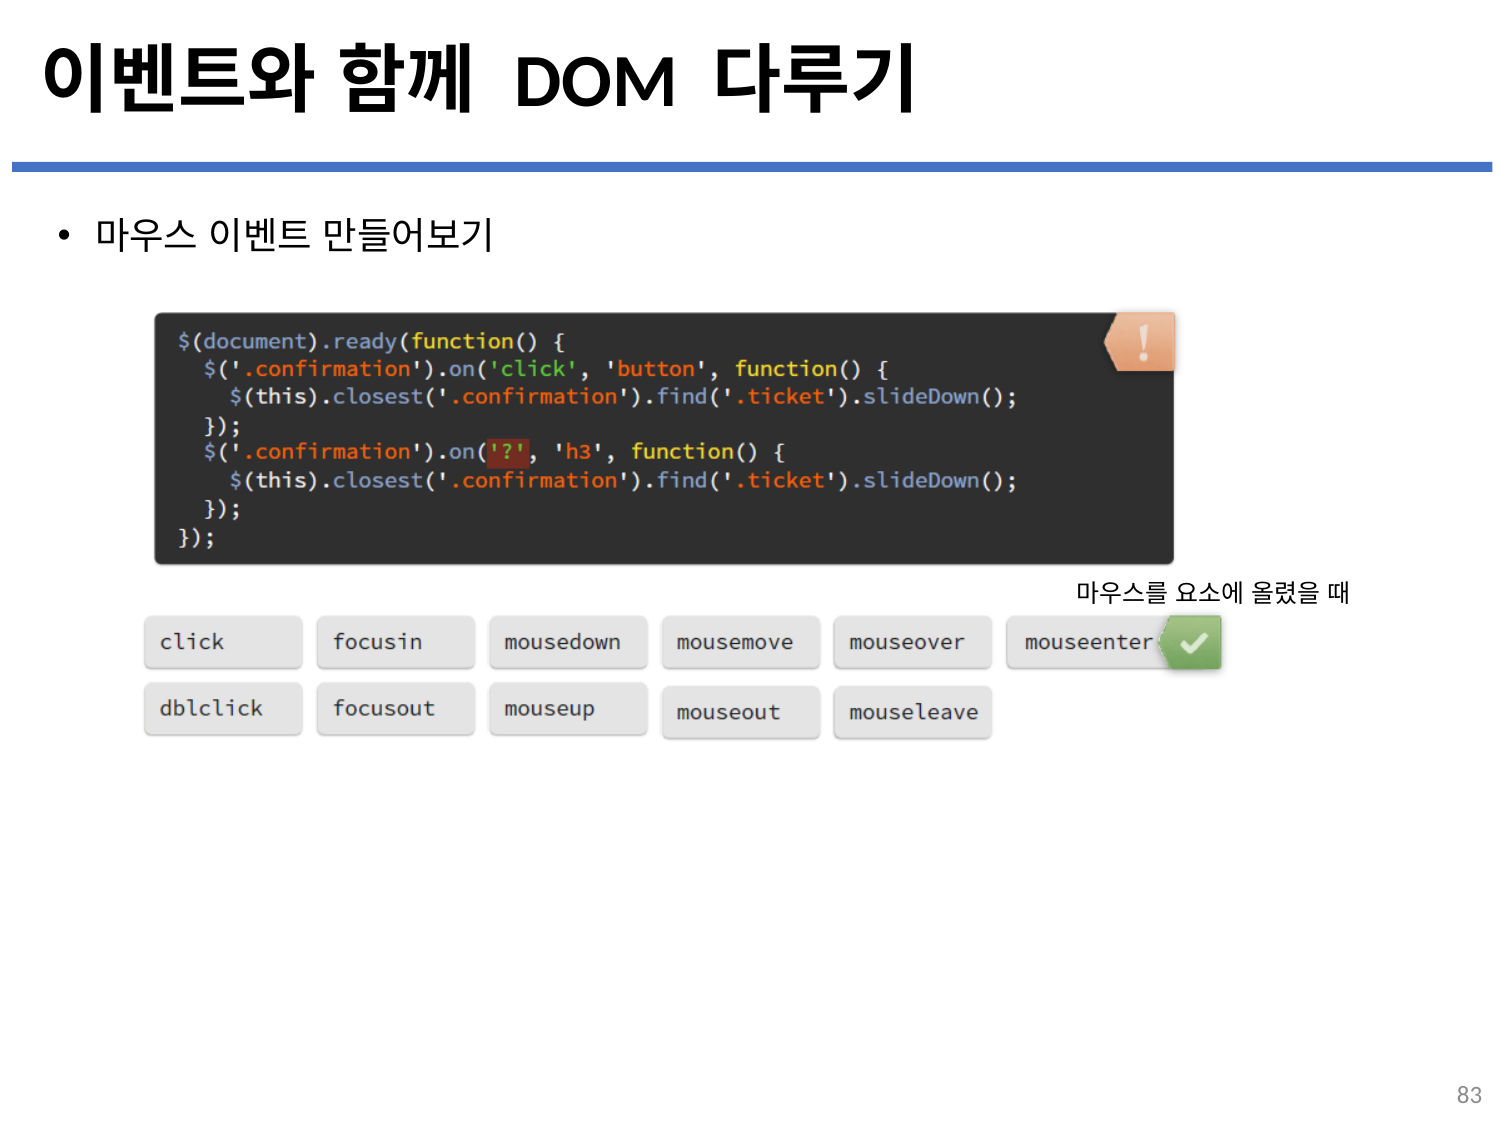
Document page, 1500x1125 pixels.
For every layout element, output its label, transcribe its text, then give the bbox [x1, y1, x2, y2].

title 이벤트와 함께 DOM 다루기 [25, 32, 1475, 132]
text_box 마우스를 요소에 올렸을 때 [1244, 569, 1366, 615]
picture [133, 296, 1244, 752]
list 마우스 이벤트 만들어보기 [42, 204, 1453, 1104]
slide_number 83 [1159, 1063, 1498, 1124]
